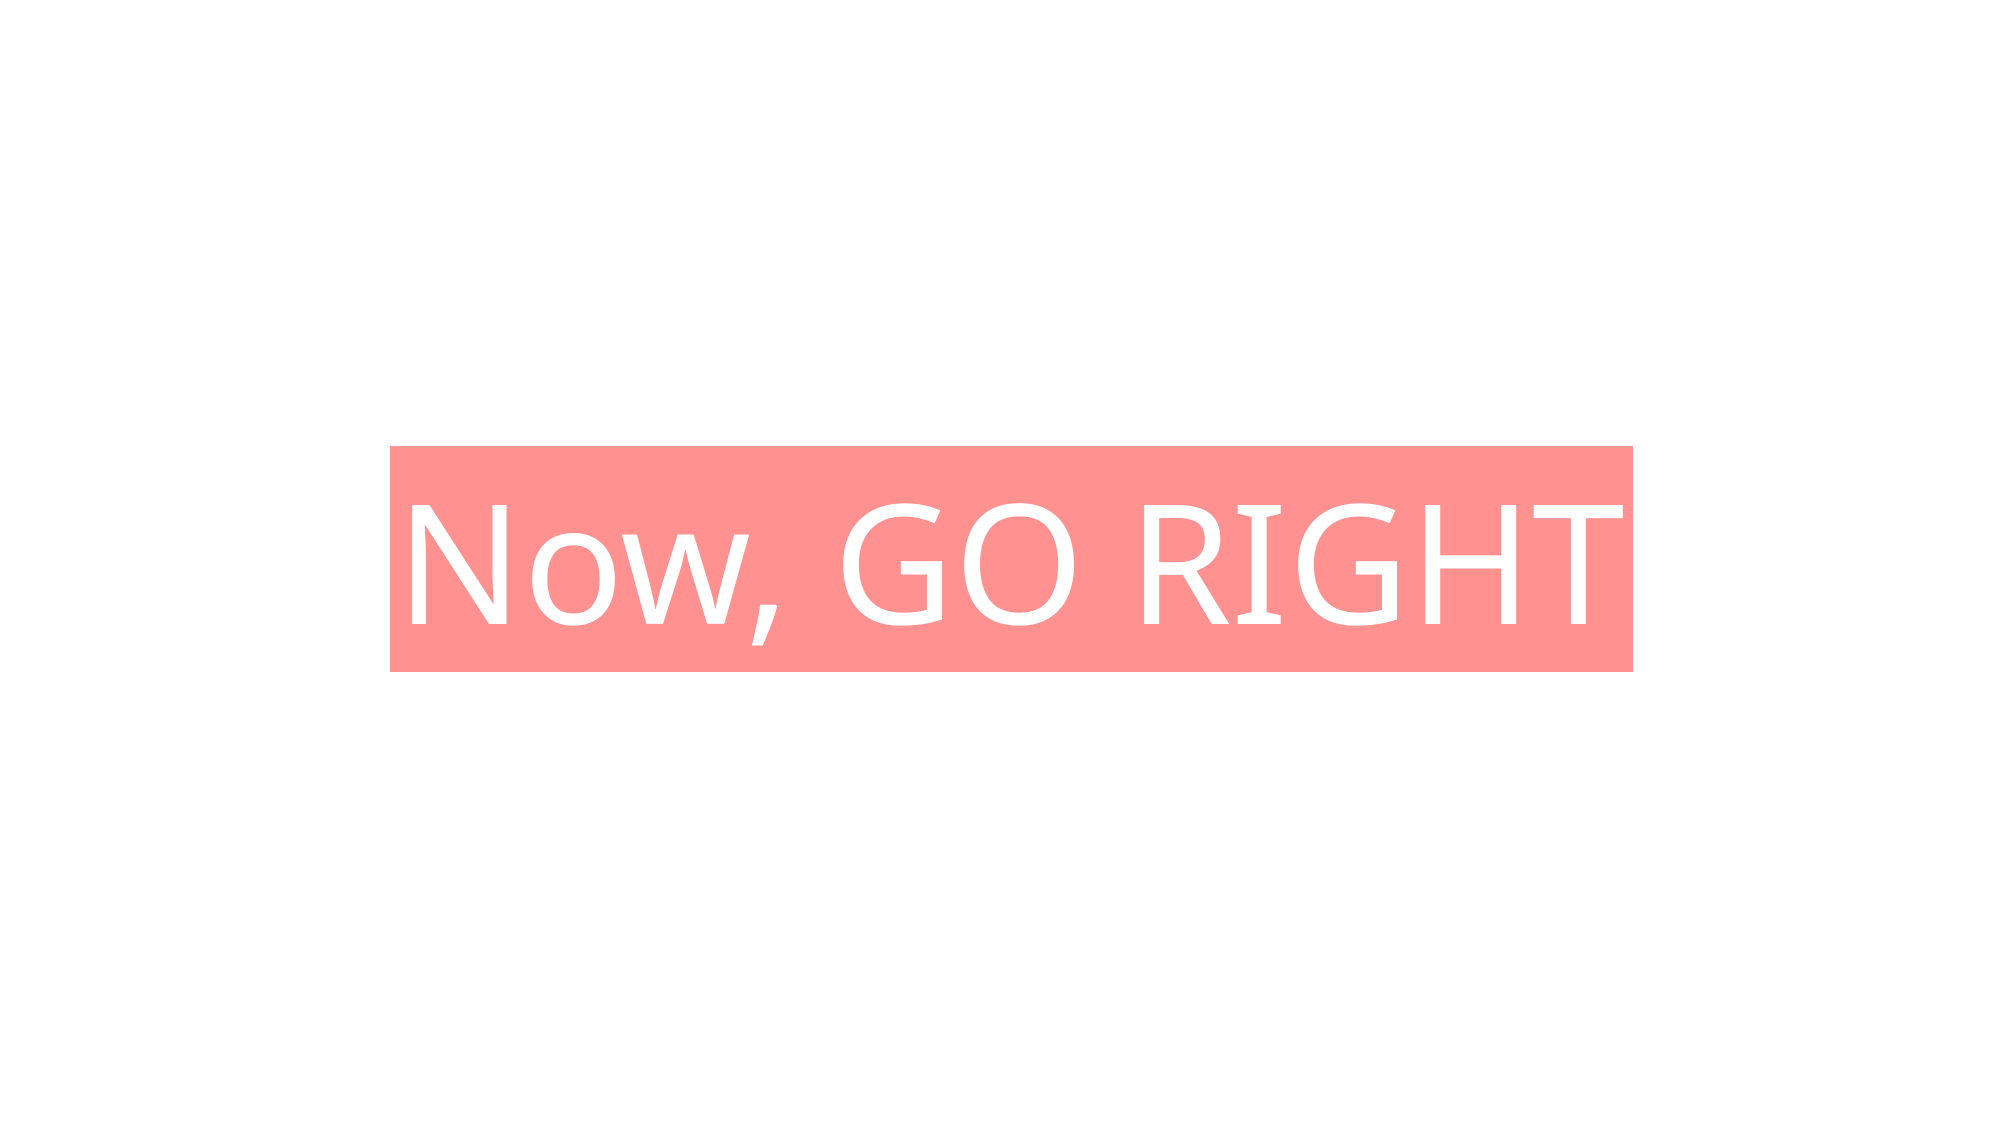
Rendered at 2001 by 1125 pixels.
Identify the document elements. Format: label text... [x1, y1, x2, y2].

text_box [390, 666, 1633, 672]
text_box Now, GO RIGHT [382, 450, 1642, 666]
text_box [390, 446, 1633, 450]
